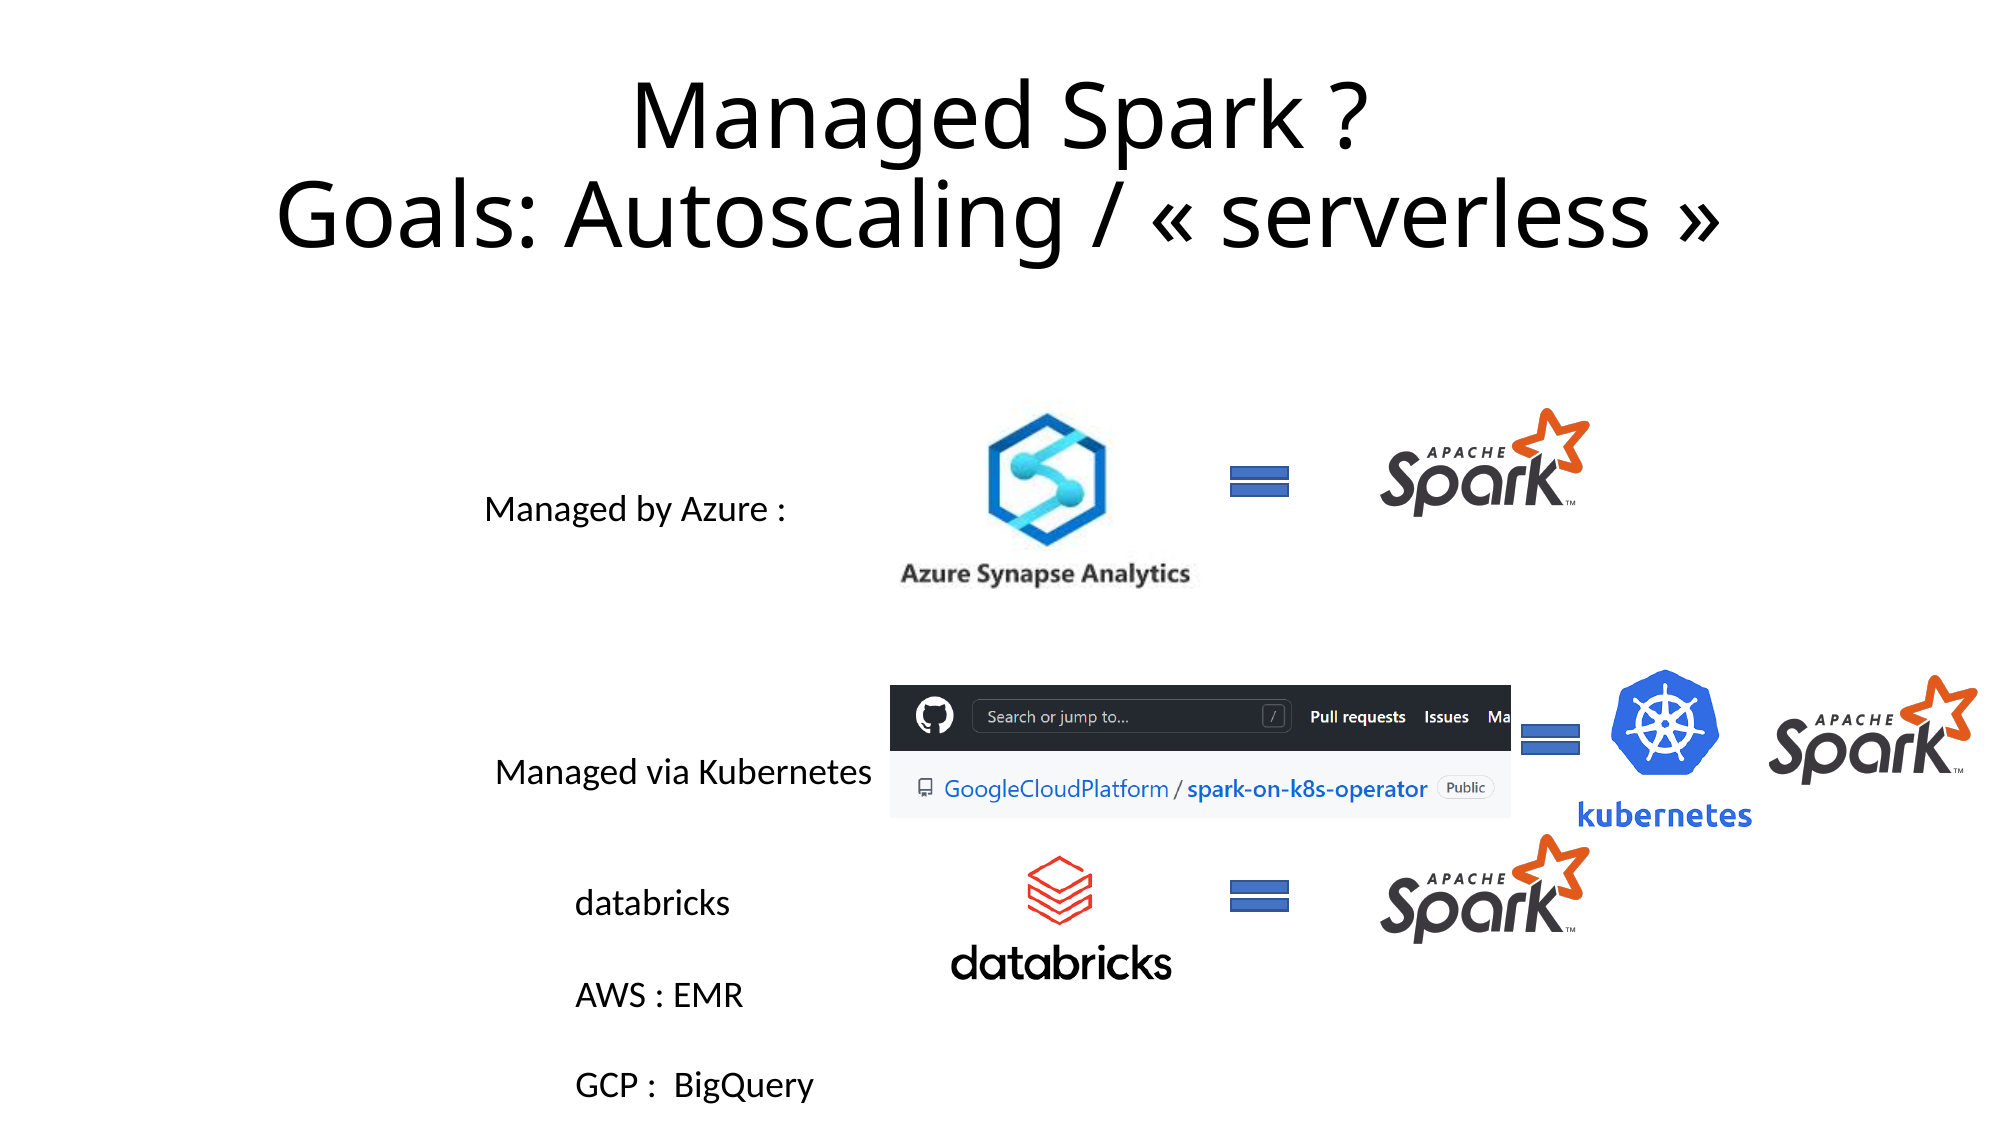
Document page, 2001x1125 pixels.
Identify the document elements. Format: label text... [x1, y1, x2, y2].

text_box Managed via Kubernetes [480, 739, 889, 800]
picture [1380, 656, 1978, 944]
text_box databricks [560, 870, 746, 931]
picture [812, 376, 1282, 639]
title Managed Spark ? Goals: Autoscaling / « serverless » [137, 59, 1863, 278]
text_box [1521, 724, 1559, 738]
text_box [1521, 741, 1559, 755]
text_box [1230, 898, 1289, 912]
picture [919, 842, 1203, 992]
text_box [1282, 483, 1289, 497]
picture [1380, 408, 1590, 517]
picture [890, 685, 1511, 818]
text_box [1230, 880, 1289, 894]
text_box AWS : EMR GCP : BigQuery [560, 962, 830, 1113]
text_box [1282, 466, 1289, 480]
text_box Managed by Azure : [469, 476, 811, 537]
